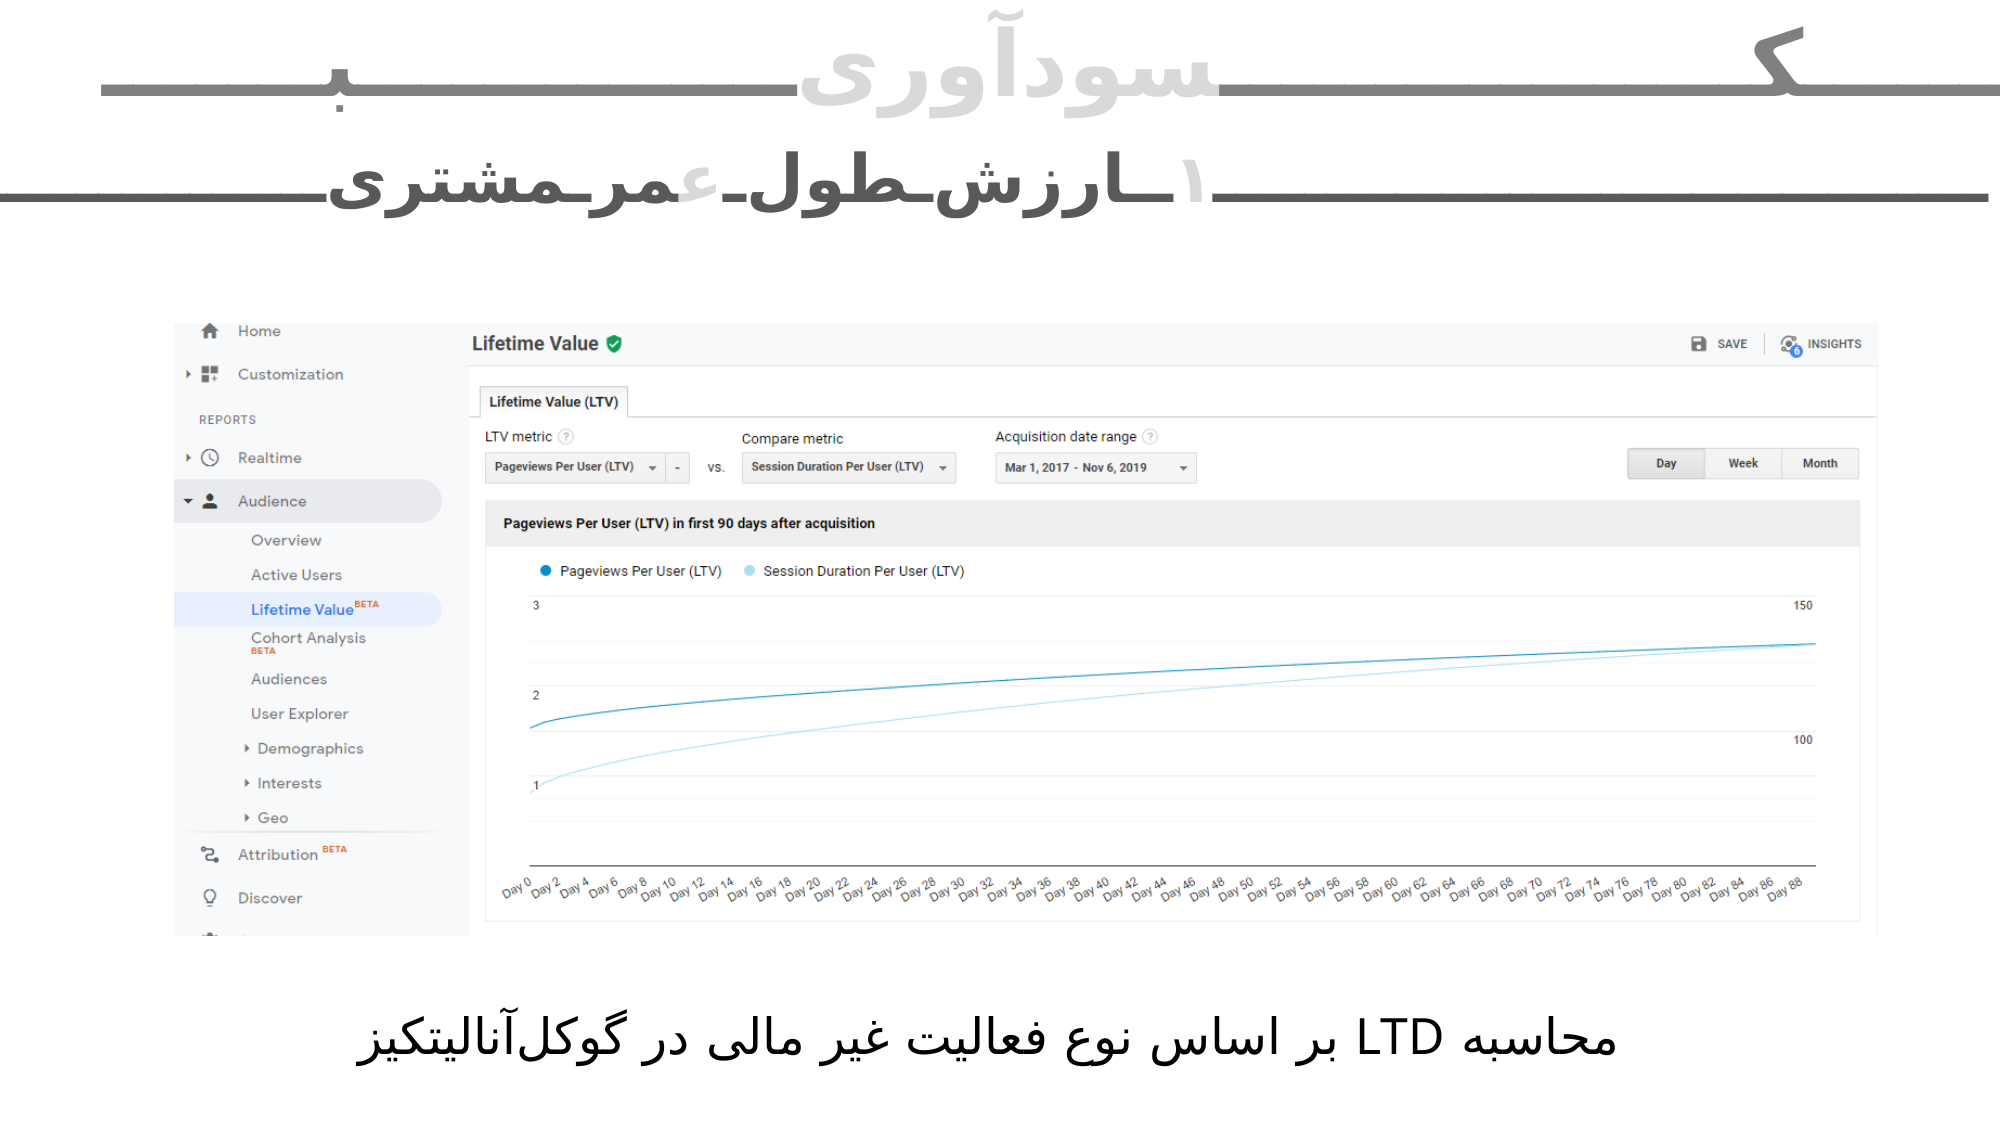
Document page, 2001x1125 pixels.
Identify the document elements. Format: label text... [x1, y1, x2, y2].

text_box ـــــــکـــــــــــــــــسودآوری‌ــــــــــــــبـــــــ [0, 0, 2000, 123]
picture [173, 323, 1879, 936]
text_box ــــــــــــــــــــــــــــــــــ۱ــارزش‌ـطول‌ـ‌عمرـمشتری‌ــــــــــــــــــ [0, 128, 2000, 223]
text_box محاسبه LTD بر اساس نوع فعالیت غیر مالی در گوکل‌آنالیتکیز [170, 996, 1883, 1072]
